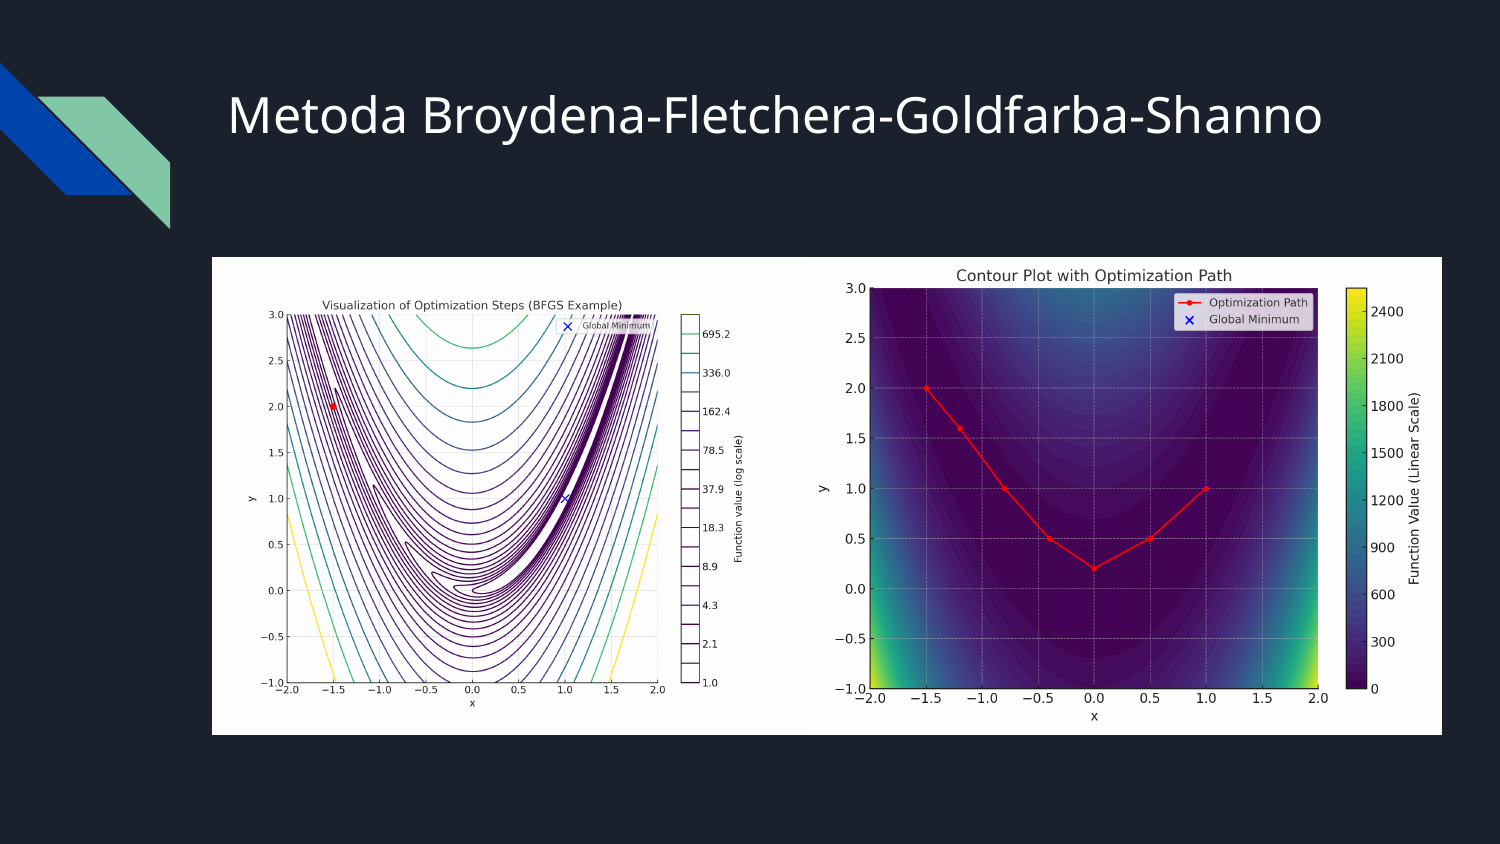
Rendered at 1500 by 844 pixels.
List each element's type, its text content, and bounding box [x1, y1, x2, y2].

picture [212, 256, 1442, 735]
title Metoda Broydena-Fletchera-Goldfarba-Shanno [212, 64, 1368, 215]
